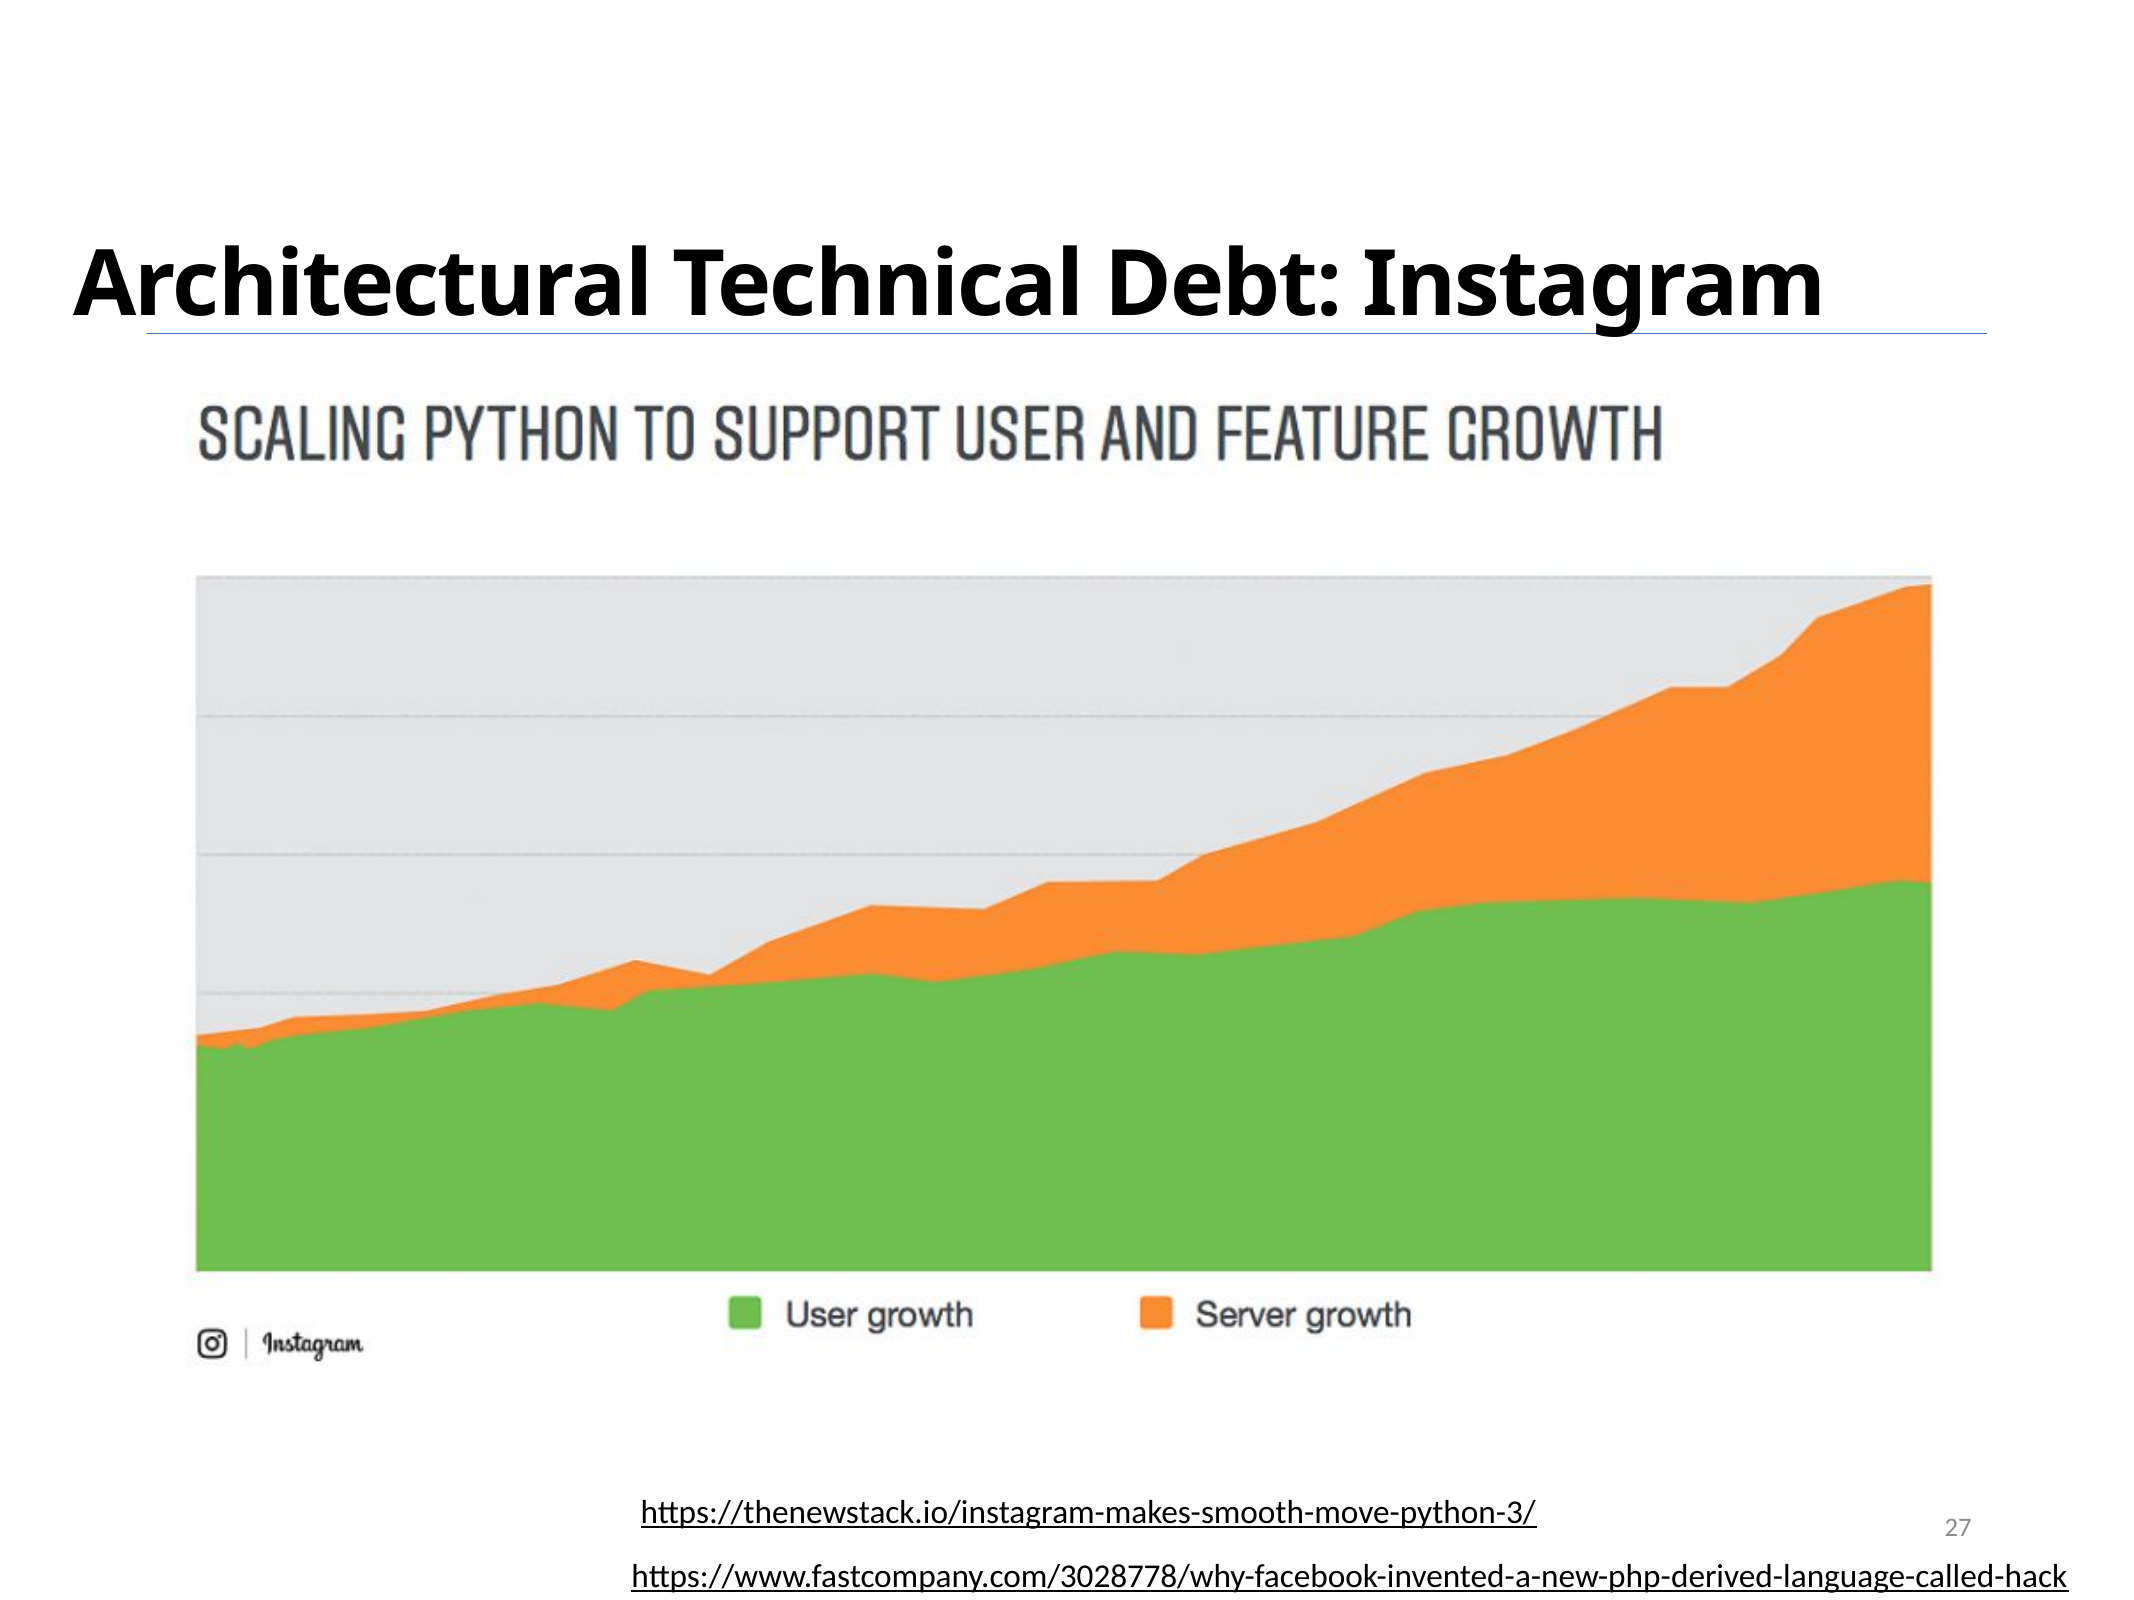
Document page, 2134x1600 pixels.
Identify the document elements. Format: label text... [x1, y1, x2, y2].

text_box Architectural Technical Debt: Instagram [69, 219, 2056, 484]
slide_number 27 [1506, 1482, 1987, 1547]
picture [159, 364, 1967, 1381]
text_box https://thenewstack.io/instagram-makes-smooth-move-python-3/ [558, 1482, 1627, 1538]
text_box https://www.fastcompany.com/3028778/why-facebook-invented-a-new-php-derived-language-called-hack [615, 1547, 2089, 1600]
